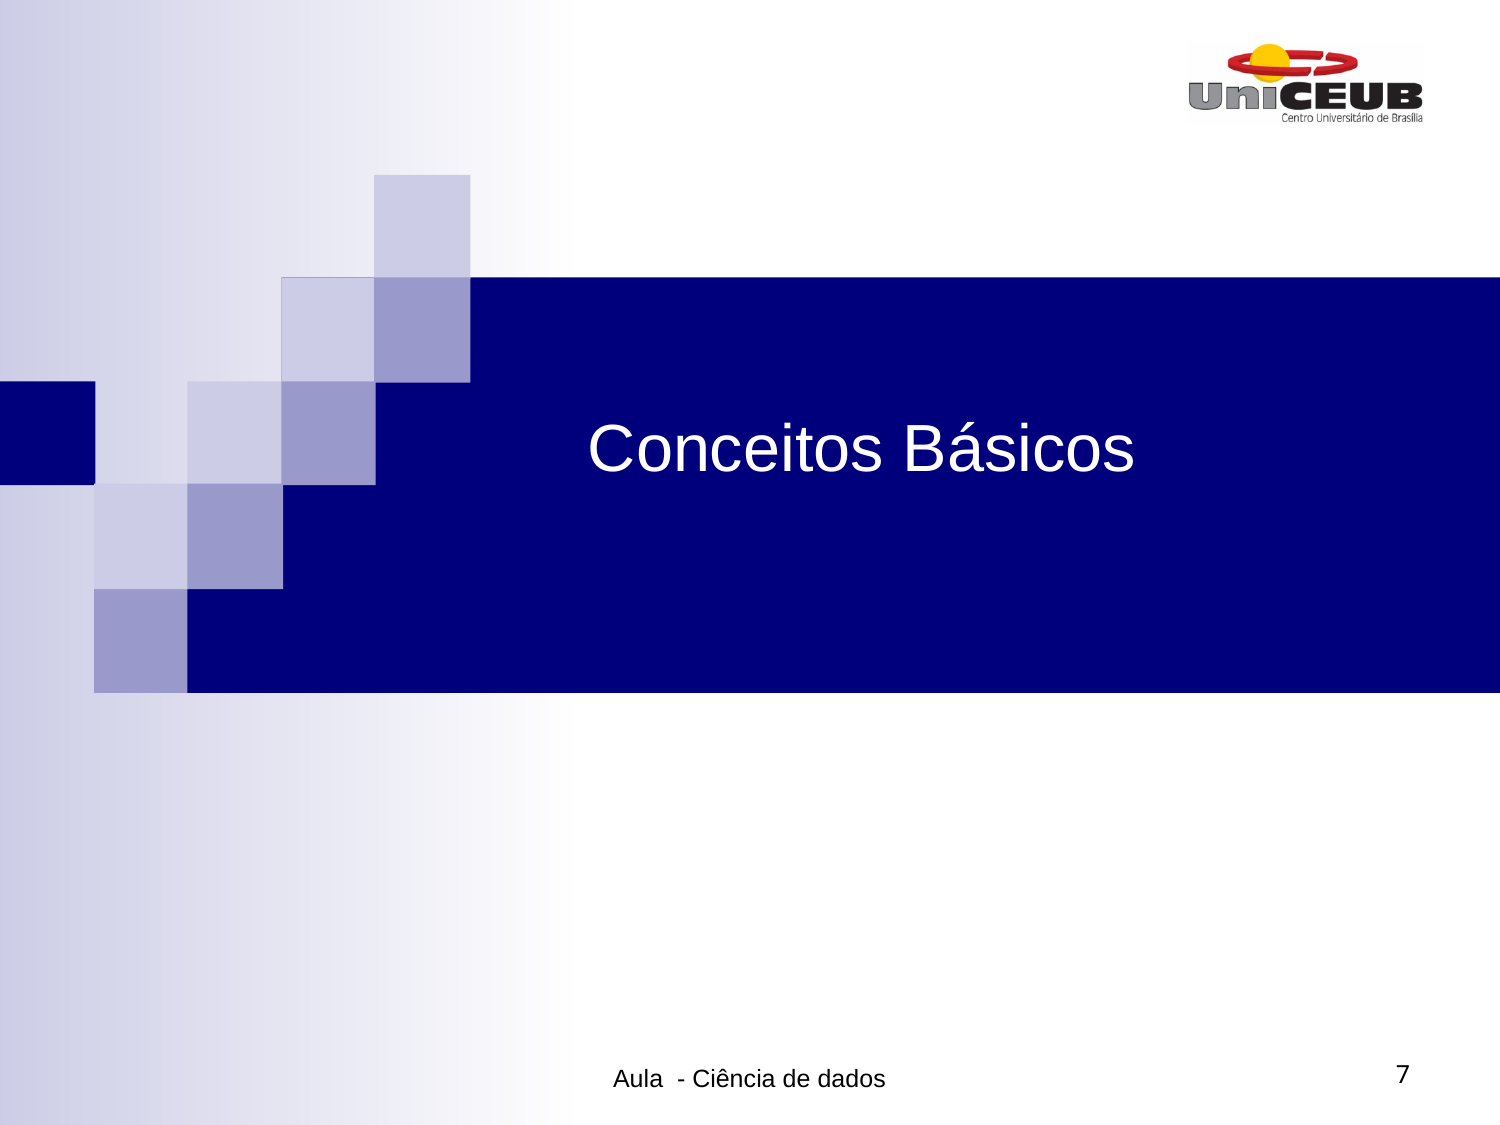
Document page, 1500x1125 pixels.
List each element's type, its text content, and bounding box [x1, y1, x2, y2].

title Conceitos Básicos [572, 326, 1400, 563]
picture [1186, 42, 1424, 125]
text_box ‹#› [1074, 1024, 1425, 1100]
text_box Aula - Ciência de dados [512, 1024, 988, 1100]
